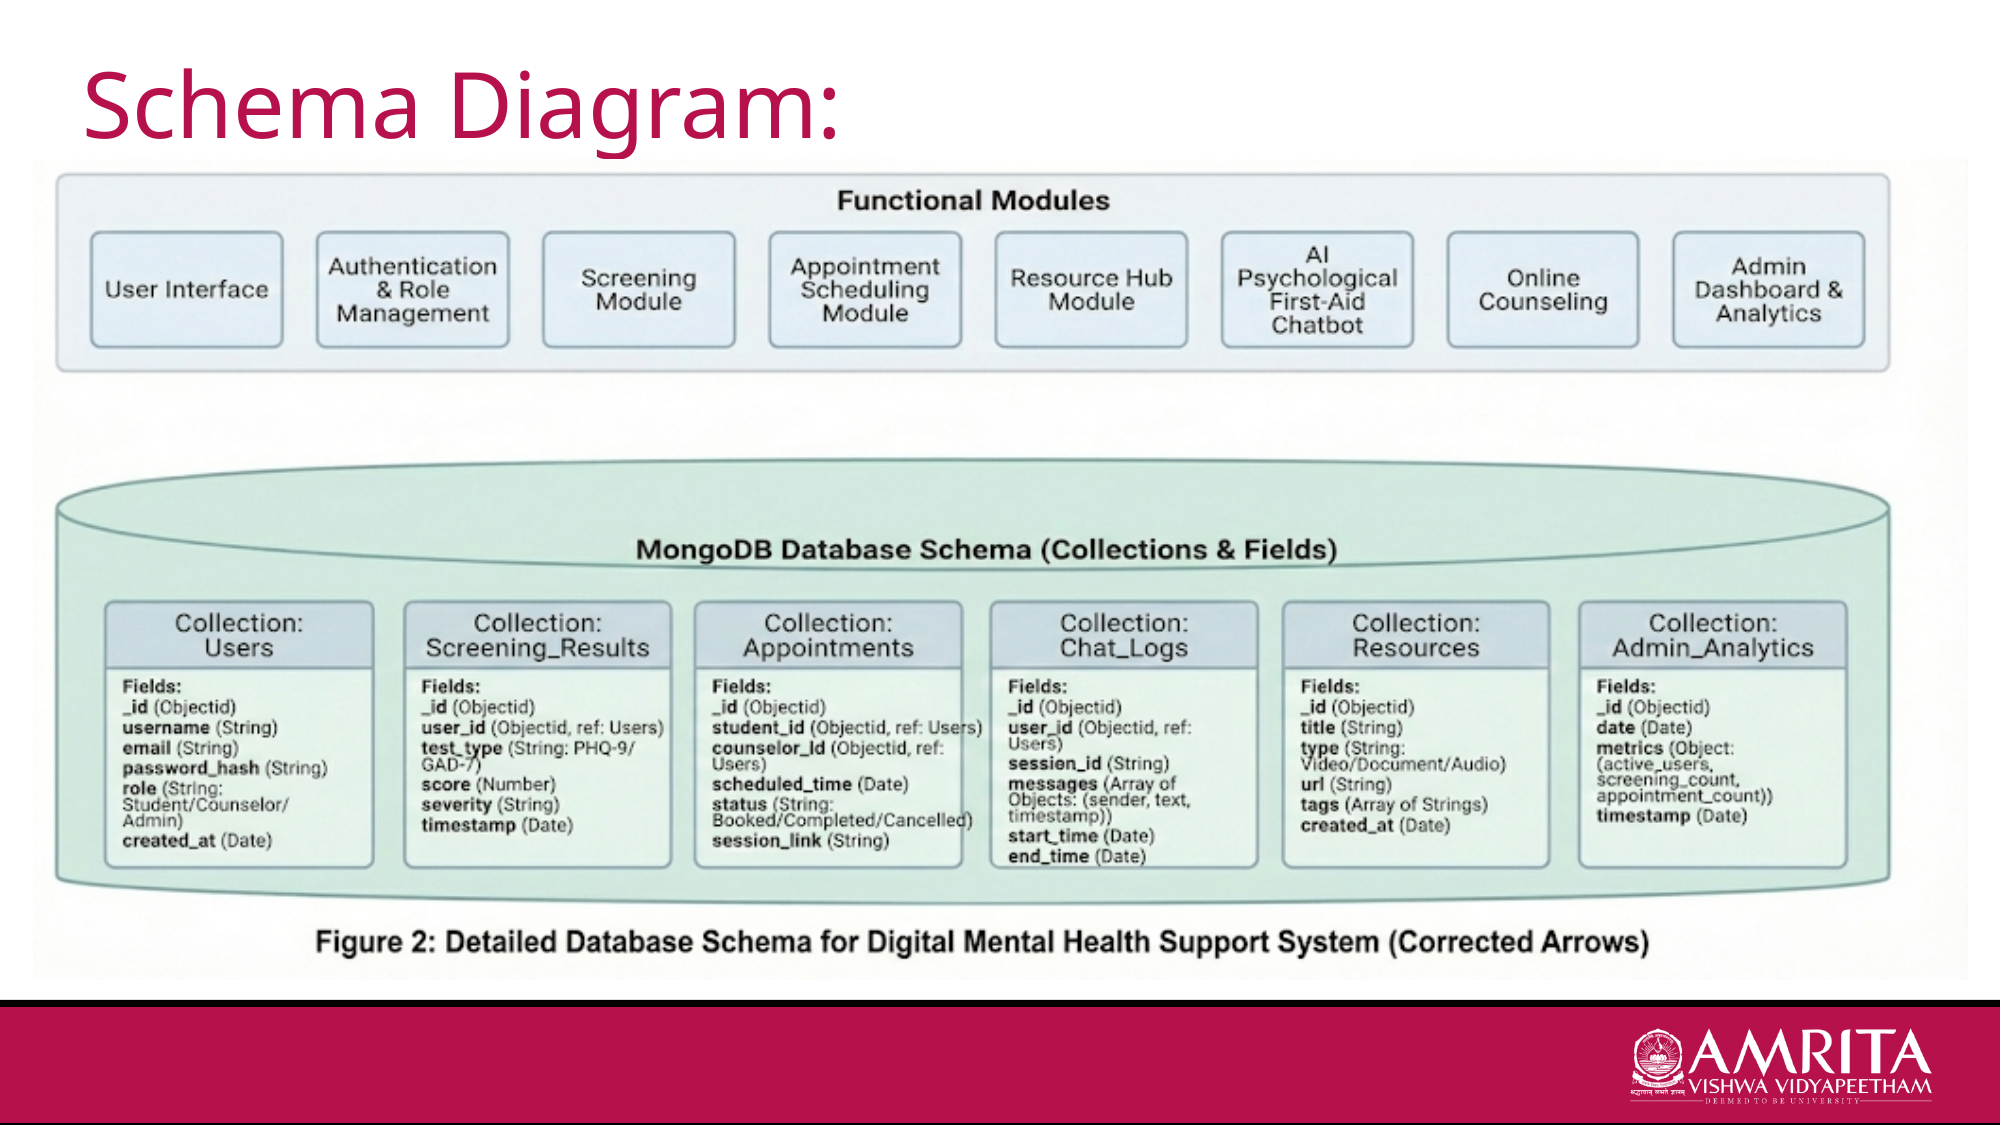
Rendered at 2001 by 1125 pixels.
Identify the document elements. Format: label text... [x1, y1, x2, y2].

picture [32, 158, 1969, 980]
title Schema Diagram: [67, 0, 1793, 156]
picture [1622, 1011, 1940, 1113]
